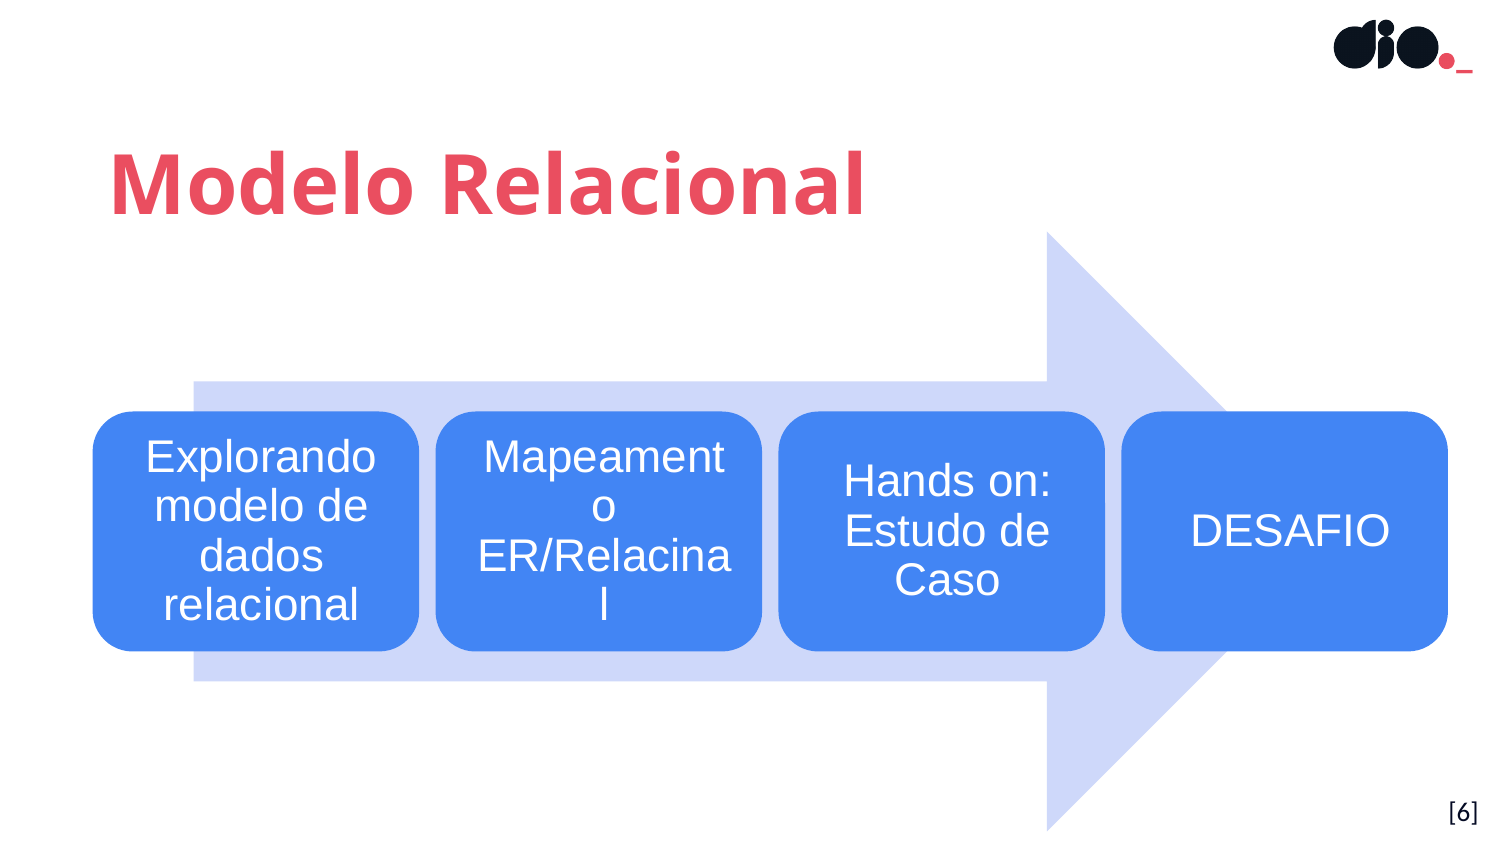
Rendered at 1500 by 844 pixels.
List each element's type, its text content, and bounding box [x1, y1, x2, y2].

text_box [91, 231, 1449, 832]
slide_number [6] [1403, 779, 1494, 844]
picture [1333, 19, 1473, 74]
text_box Modelo Relacional [92, 104, 1408, 229]
